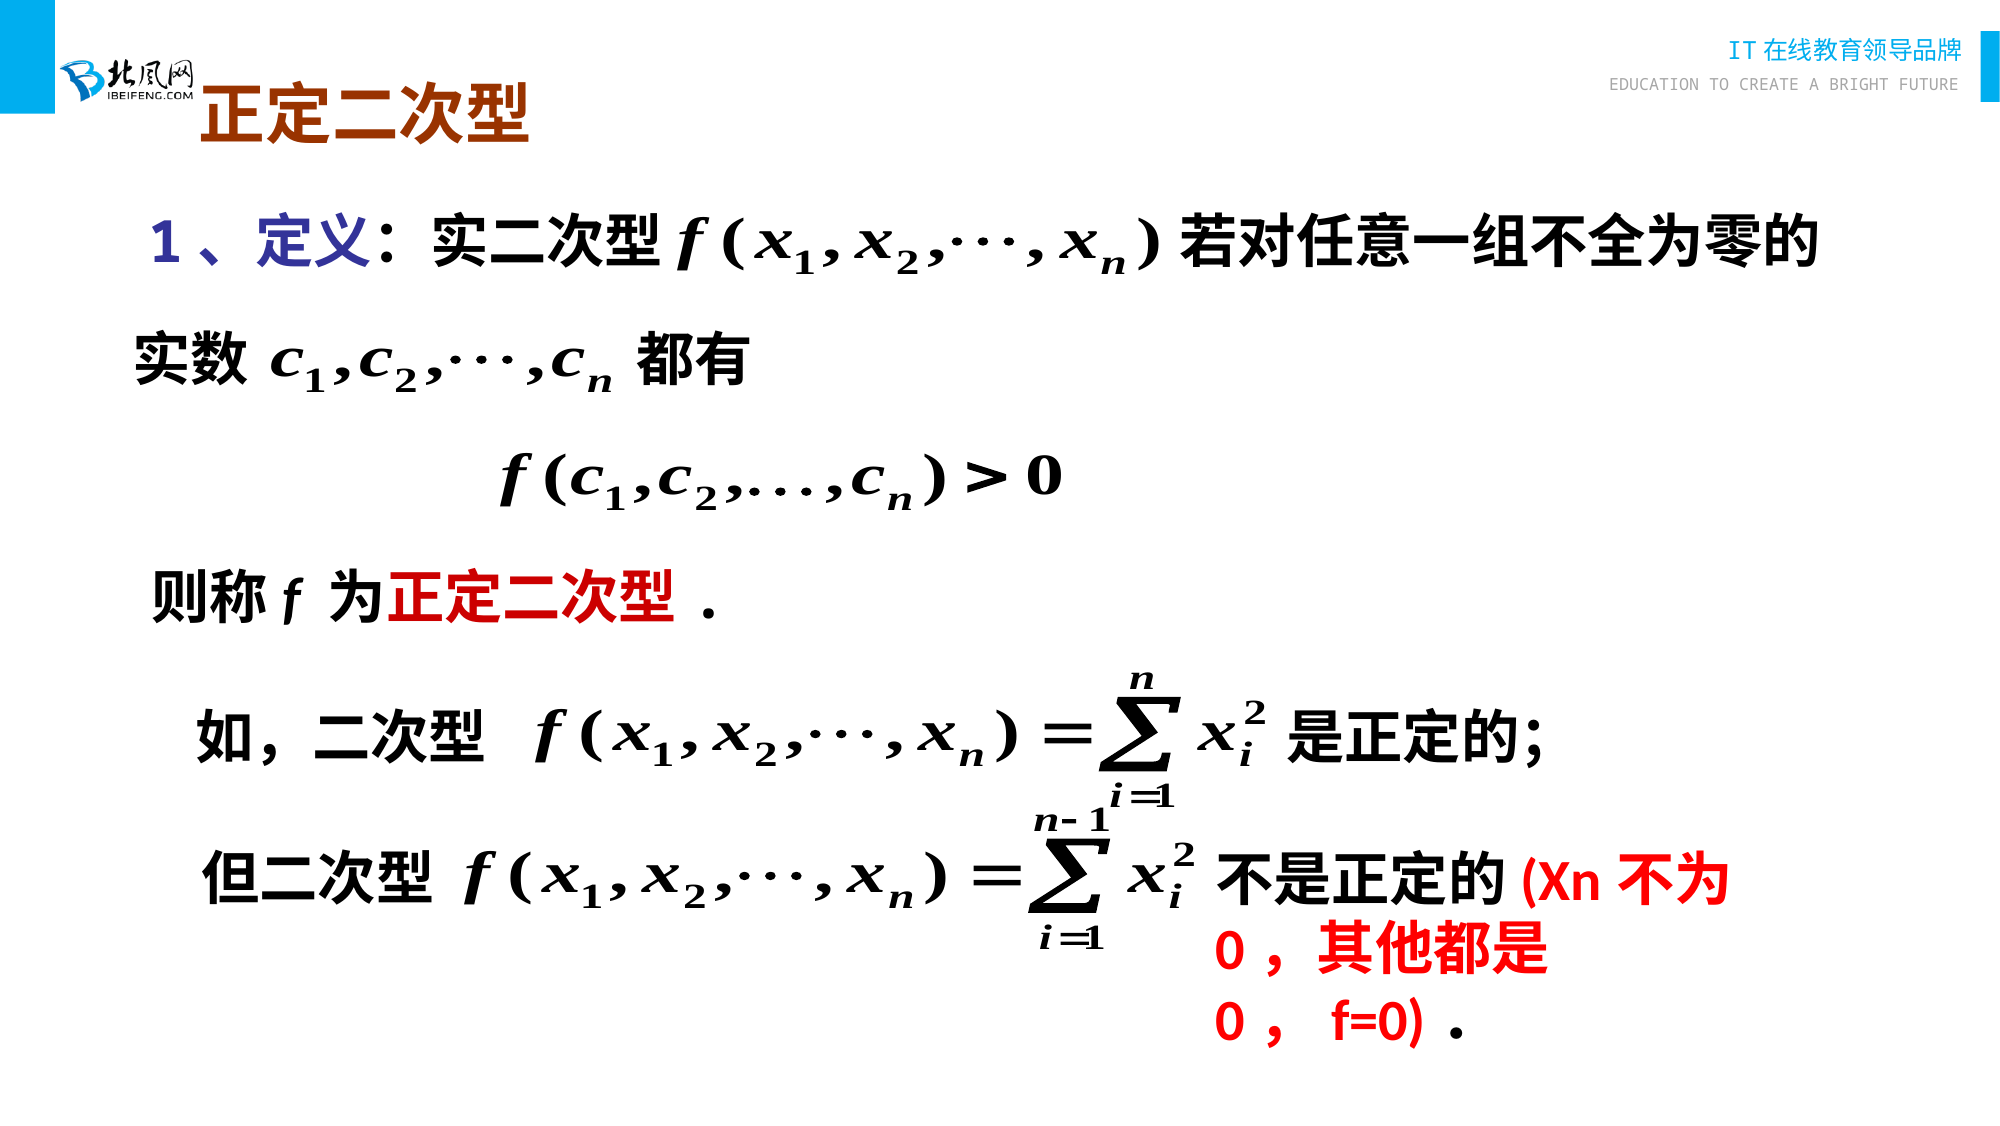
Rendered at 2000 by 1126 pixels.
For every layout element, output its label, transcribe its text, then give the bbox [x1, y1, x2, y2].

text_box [117, 314, 1174, 401]
picture [56, 54, 198, 103]
text_box 则称f 为正定二次型. [133, 550, 1614, 639]
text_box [133, 196, 1851, 283]
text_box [180, 657, 1776, 814]
text_box 正定二次型 [180, 63, 1892, 162]
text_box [480, 444, 1069, 516]
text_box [186, 798, 1784, 991]
